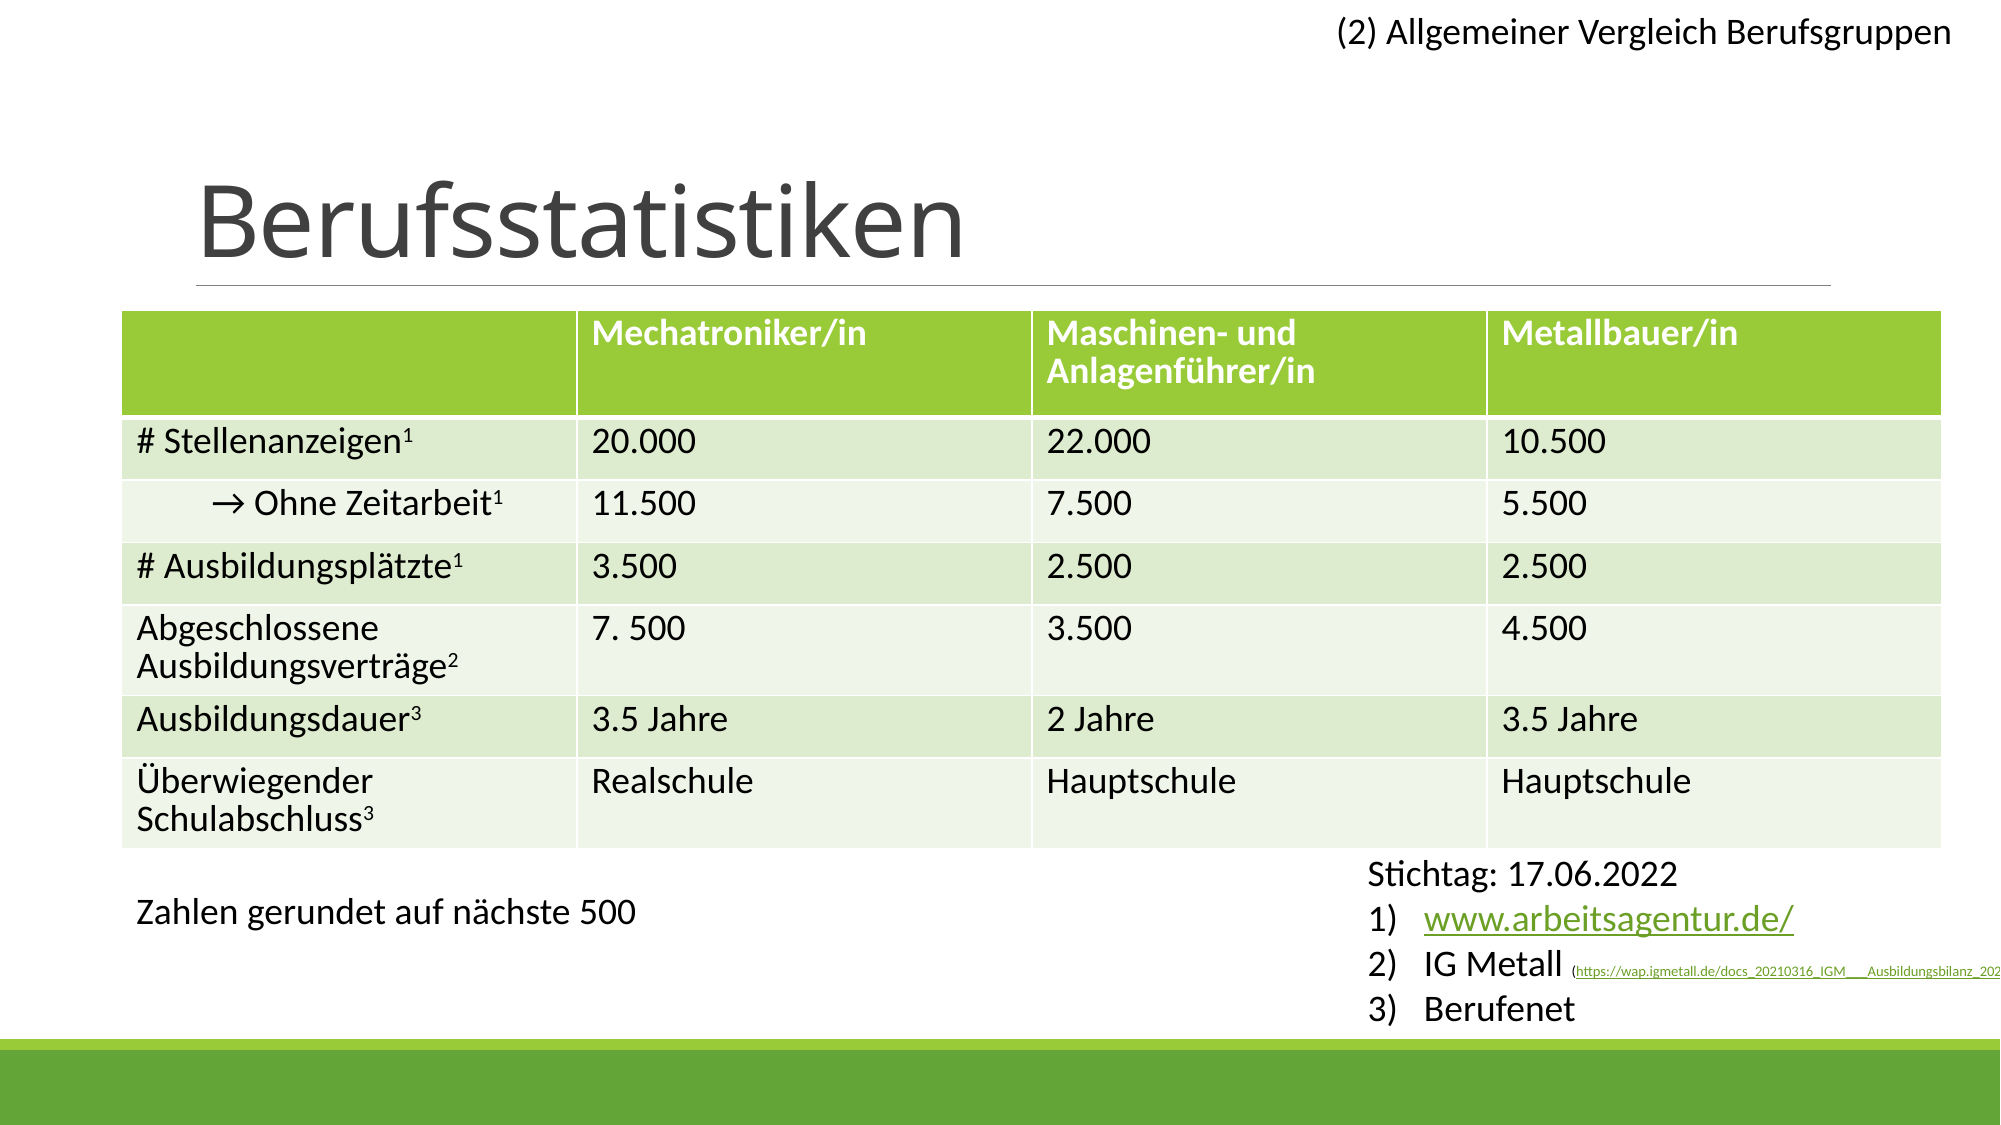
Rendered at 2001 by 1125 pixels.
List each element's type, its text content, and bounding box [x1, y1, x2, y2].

title Berufsstatistiken [180, 47, 1830, 285]
table_cell 20.000 [578, 420, 1031, 479]
table_cell Abgeschlossene Ausbildungsverträge2 [122, 606, 576, 695]
table_cell 22.000 [1033, 420, 1486, 479]
table_cell 3.500 [1033, 606, 1486, 695]
table_cell # Stellenanzeigen1 [122, 420, 576, 479]
table_cell 3.5 Jahre [1488, 696, 1941, 757]
table_header [122, 311, 576, 415]
table_header Maschinen- und Anlagenführer/in [1033, 311, 1486, 415]
table_cell → Ohne Zeitarbeit1 [122, 481, 576, 542]
table_cell Hauptschule [1488, 759, 1941, 841]
table_cell # Ausbildungsplätzte1 [122, 543, 576, 604]
table_cell 2 Jahre [1033, 696, 1486, 757]
text_box Zahlen gerundet auf nächste 500 [121, 879, 1352, 940]
text_box (2) Allgemeiner Vergleich Berufsgruppen [1321, 0, 1989, 60]
table_header Mechatroniker/in [578, 311, 1031, 415]
table_header Metallbauer/in [1488, 311, 1941, 415]
table_cell 7.500 [1033, 481, 1486, 542]
table_cell 4.500 [1488, 606, 1941, 695]
table_cell 3.500 [578, 543, 1031, 604]
table_cell 5.500 [1488, 481, 1941, 542]
table_cell 7. 500 [578, 606, 1031, 695]
table_cell 2.500 [1033, 543, 1486, 604]
table_cell Realschule [578, 759, 1031, 848]
text_box Stichtag: 17.06.2022 www.arbeitsagentur.de/ IG Metall (https://wap.igmetall.de/docs_20210316_IGM___Ausbildungsbilanz_2020_40cea7f9623dea3faaf9a870c41e5c217d5ef5da.pdf) Berufenet [1352, 841, 2000, 1037]
table_cell 2.500 [1488, 543, 1941, 604]
table_cell 10.500 [1488, 420, 1941, 479]
table_cell Überwiegender Schulabschluss3 [122, 759, 576, 848]
table_cell Ausbildungsdauer3 [122, 696, 576, 757]
table_cell 3.5 Jahre [578, 696, 1031, 757]
table_cell Hauptschule [1033, 759, 1486, 848]
table_cell 11.500 [578, 481, 1031, 542]
